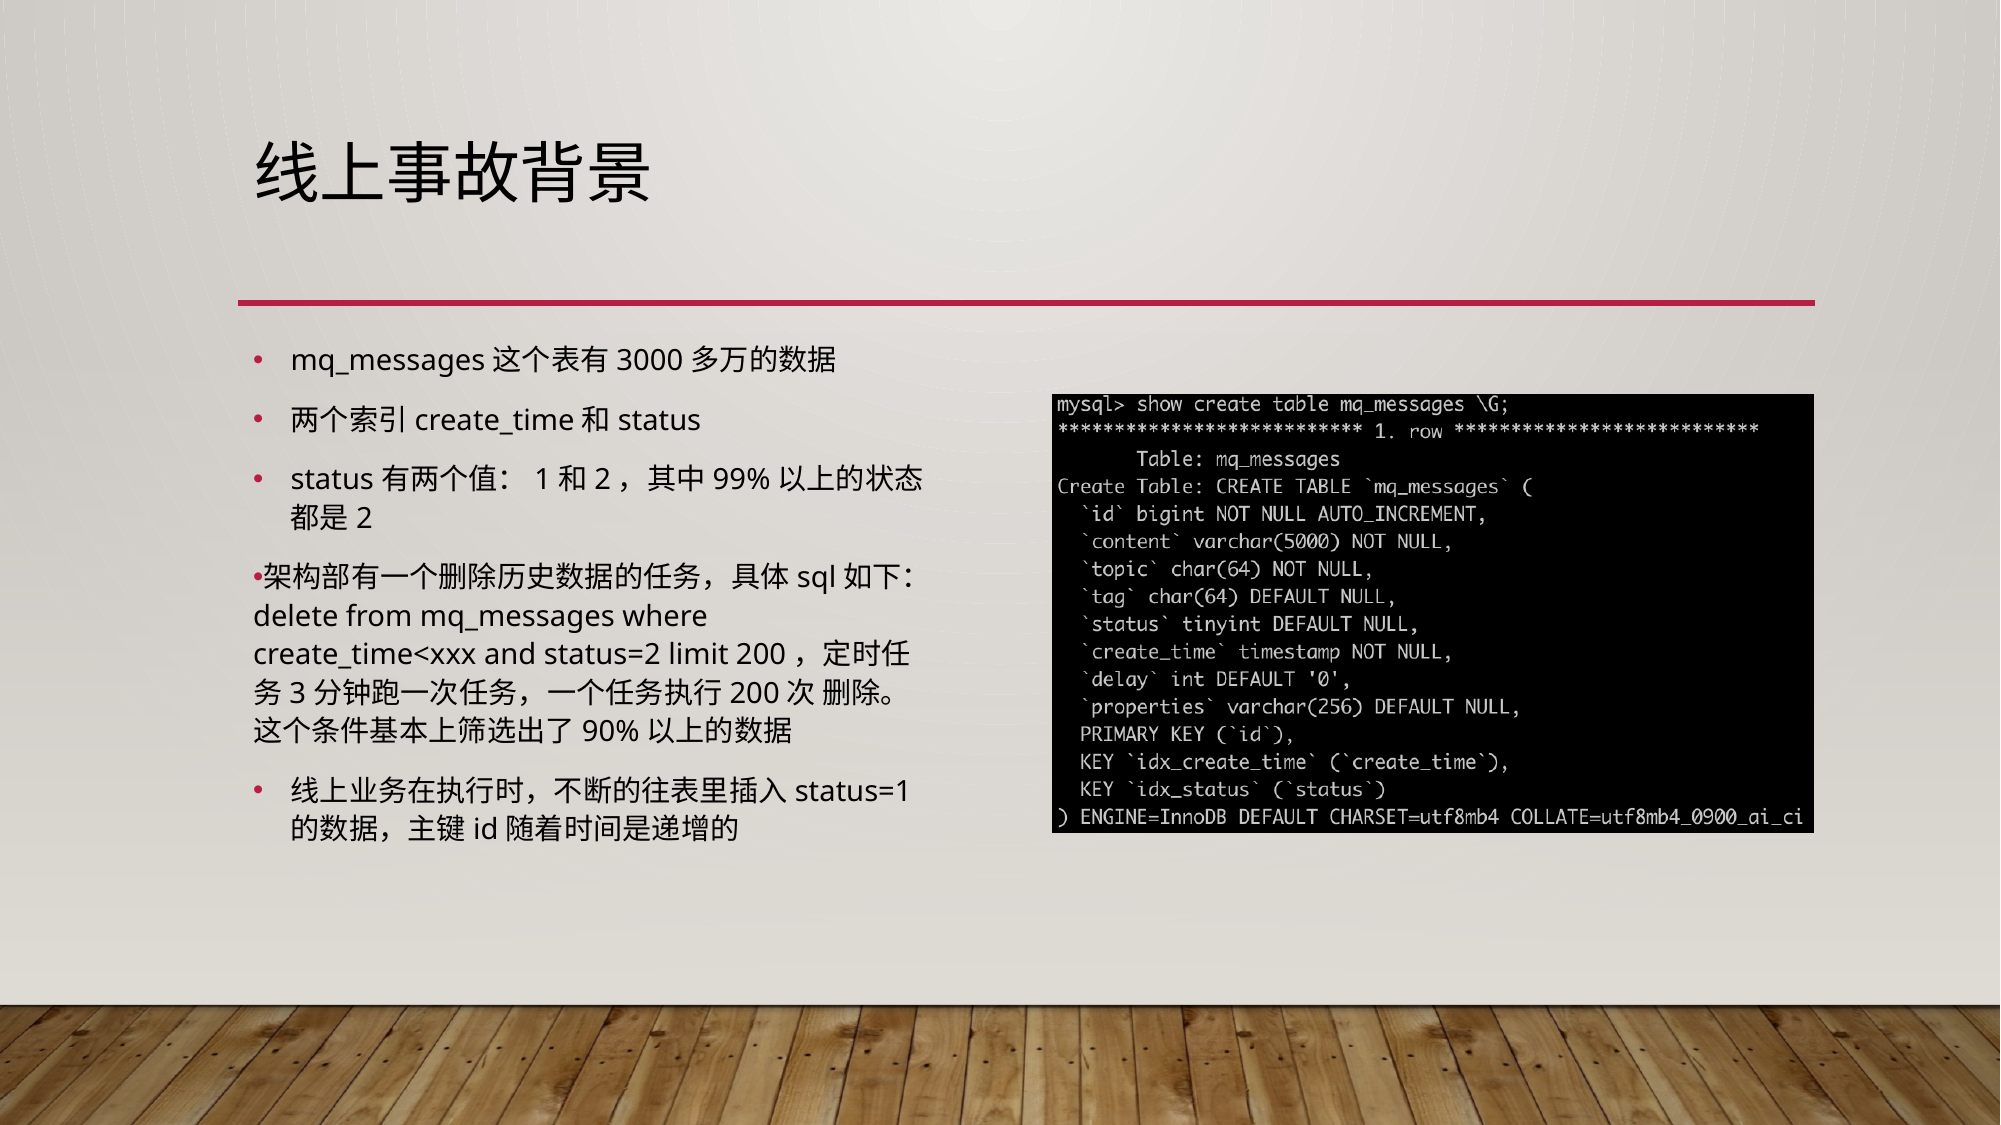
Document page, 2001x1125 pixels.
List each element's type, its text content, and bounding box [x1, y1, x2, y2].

picture [0, 1005, 2000, 1125]
list mq_messages这个表有3000多万的数据 两个索引create_time和status status有两个值：1和2，其中99%以上的状态都是2 架构部有一个删除历史数据的任务，具体sql如下：delete from mq_messages where create_time<xxx and status=2 limit 200，定时任务3分钟跑一次任务，一个任务执行200次 删除。这个条件基本上筛选出了90%以上的数据 线上业务在执行时，不断的往表里插入status=1的数据，主键id随着时间是递增的 [238, 330, 942, 897]
title 线上事故背景 [238, 131, 1814, 305]
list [1051, 393, 1815, 833]
